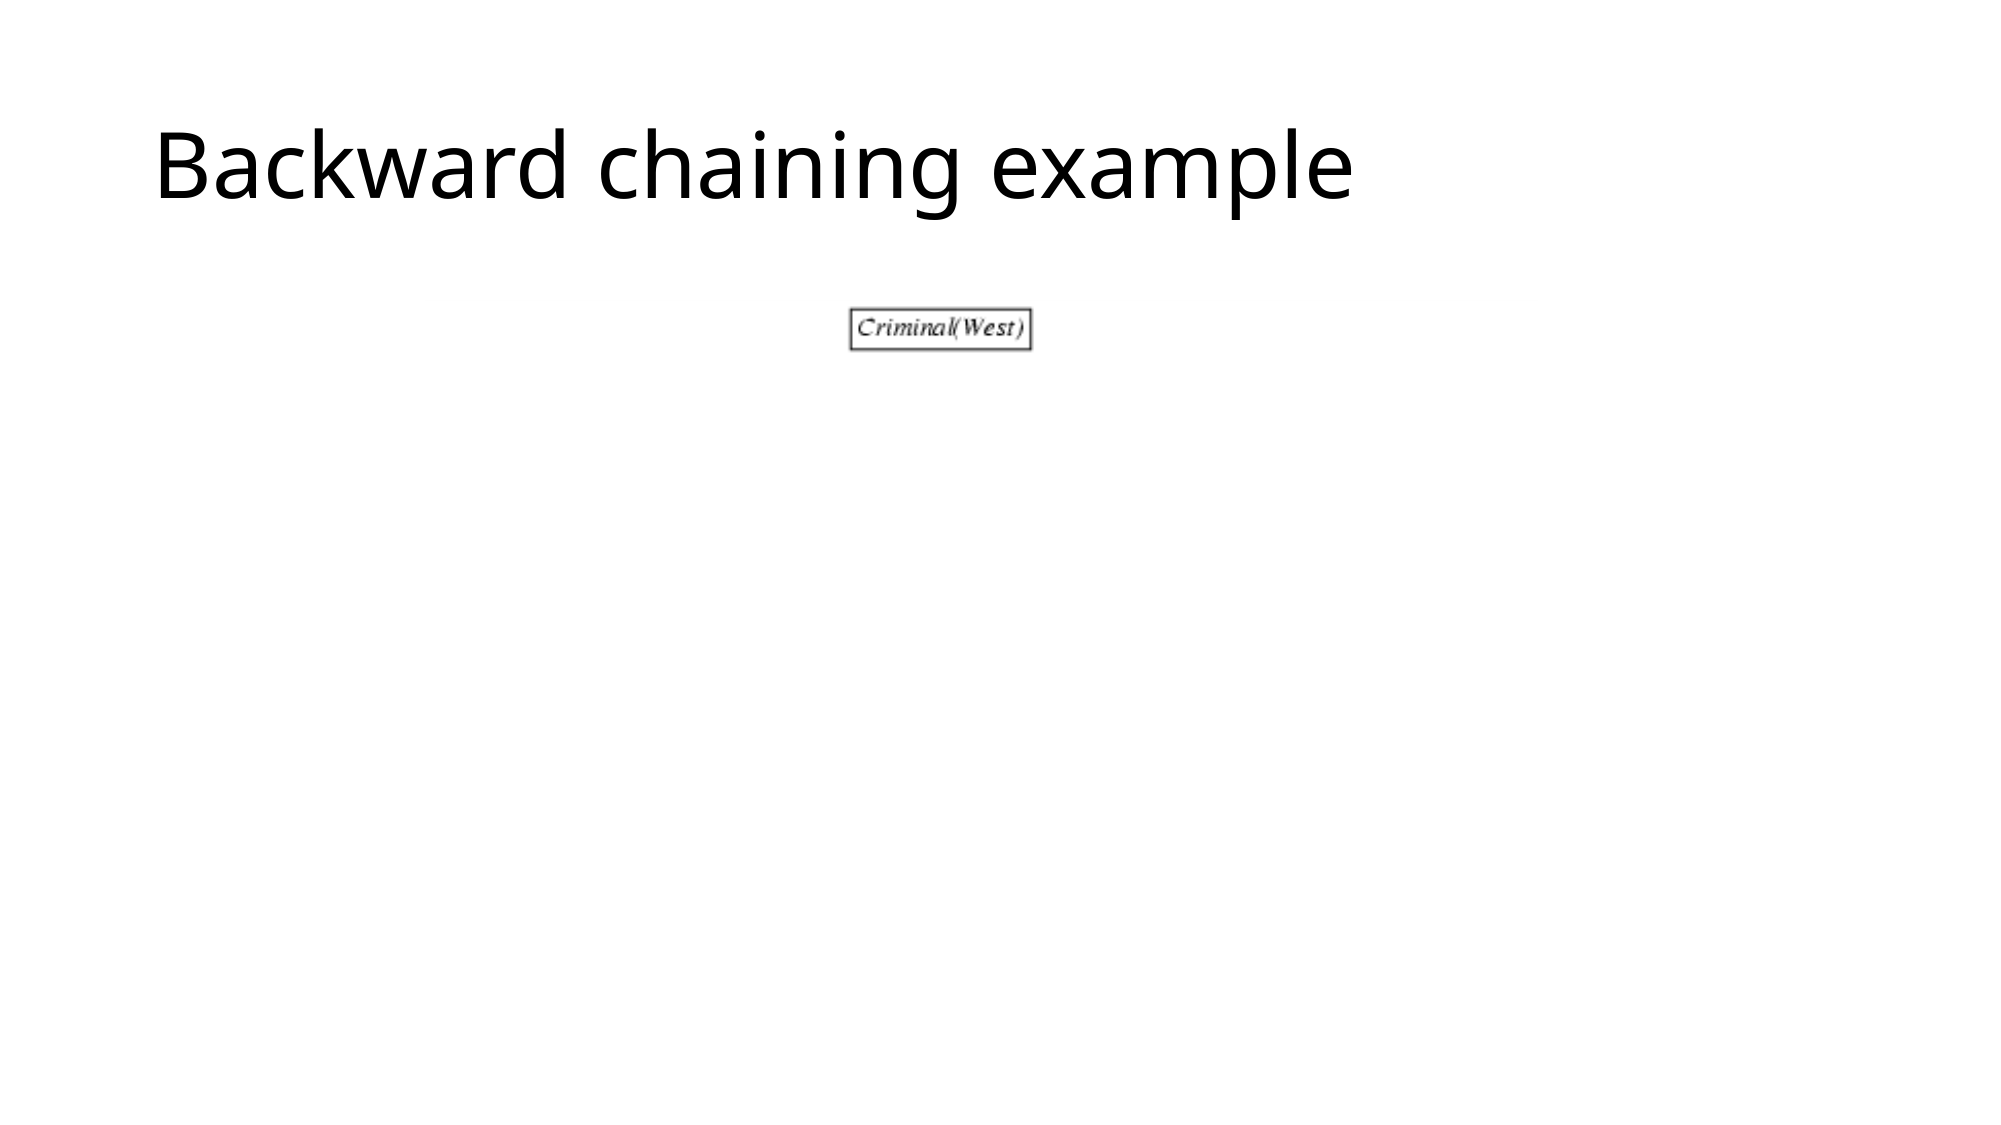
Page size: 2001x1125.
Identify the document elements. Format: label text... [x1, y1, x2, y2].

title Backward chaining example [137, 59, 1863, 278]
picture [424, 299, 1538, 806]
